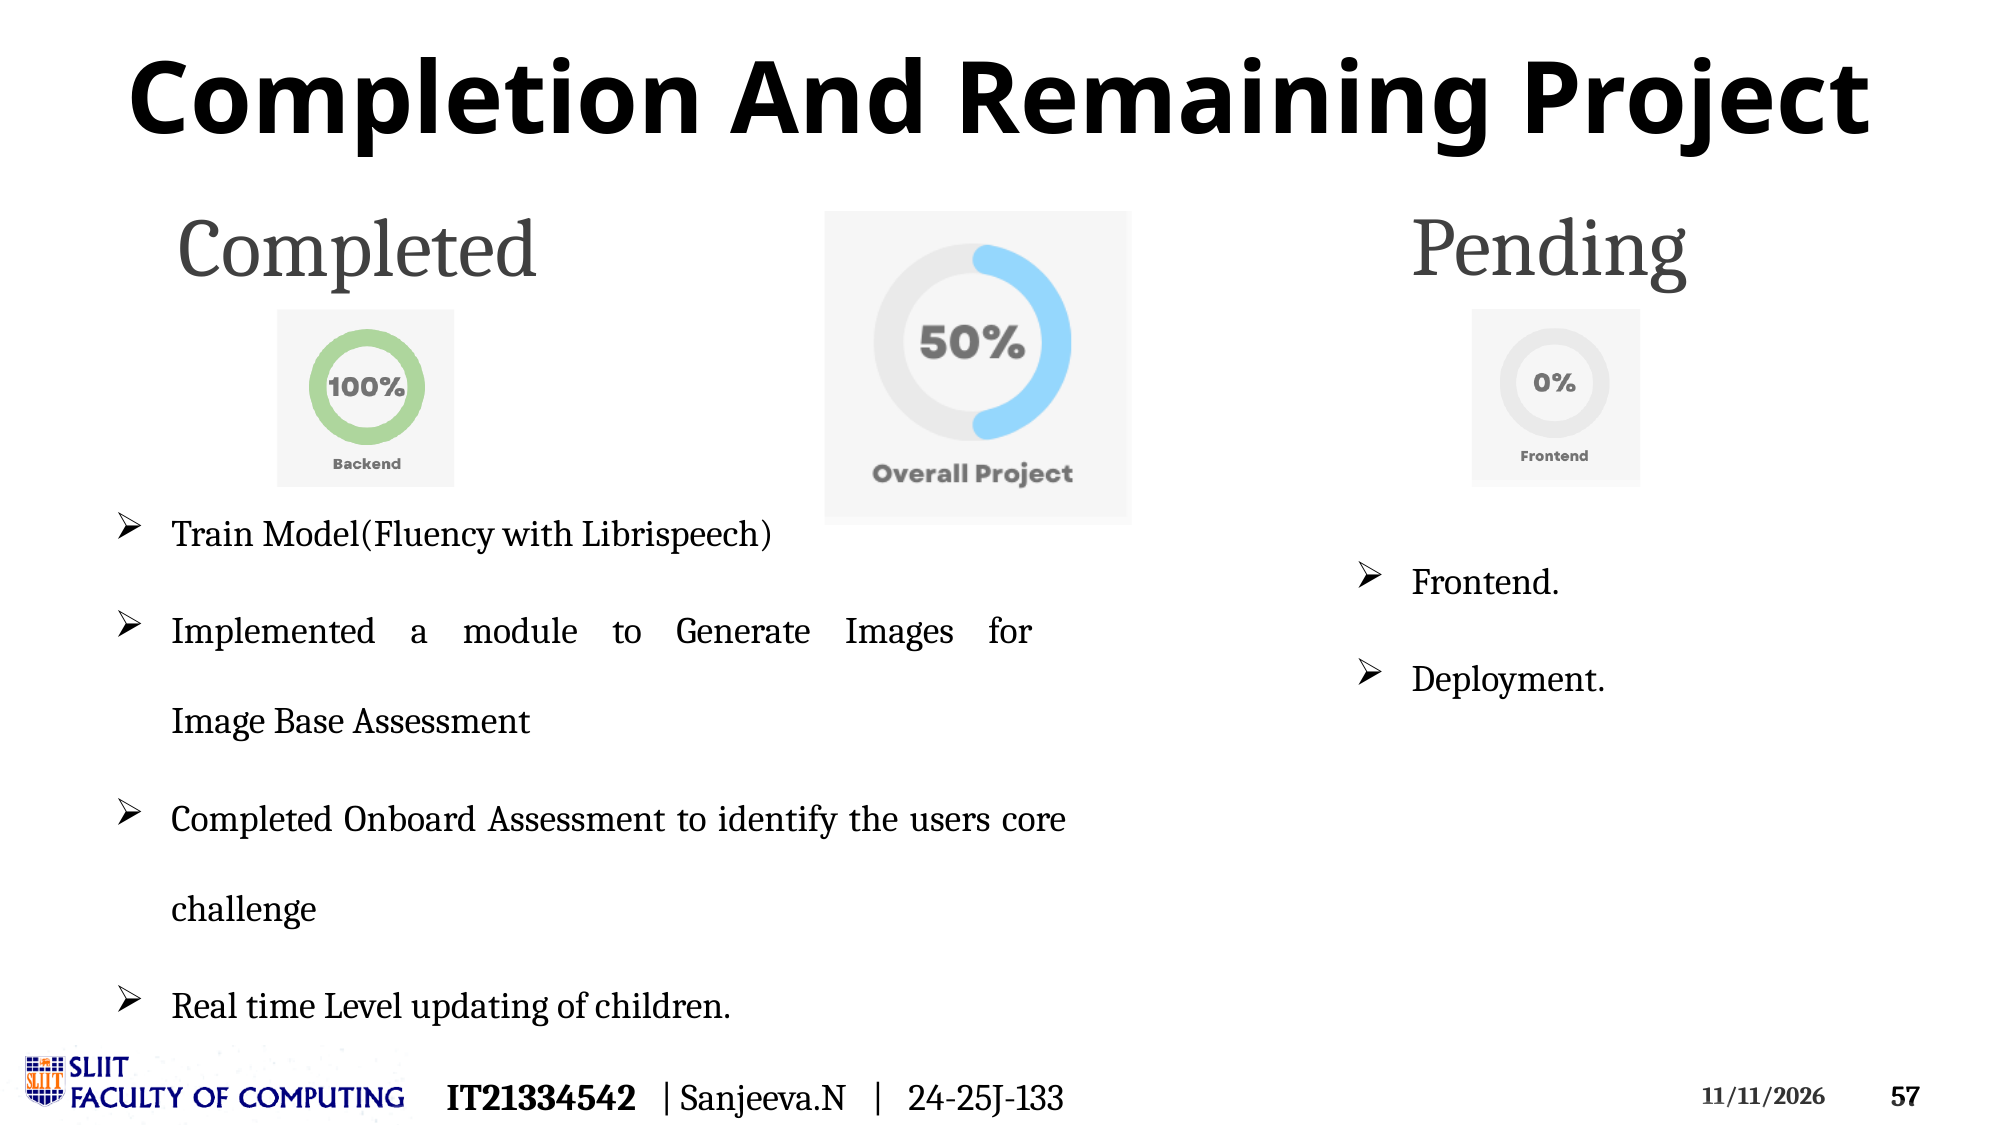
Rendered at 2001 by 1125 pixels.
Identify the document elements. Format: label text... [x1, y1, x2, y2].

text_box Completed [163, 185, 554, 301]
picture [1471, 309, 1641, 487]
picture [824, 211, 1132, 525]
list Train Model(Fluency with Librispeech) Implemented a module to Generate Images for Image Base Assessment Completed Onboard Assessment to identify the users core challenge Real time Level updating of children. [99, 456, 1083, 1081]
text_box IT21334542 | Sanjeeva.N | 24-25J-133 [430, 1063, 1552, 1125]
text_box Pending [1396, 184, 1704, 300]
title Completion And Remaining Project [99, 24, 1900, 161]
text_box Frontend. Deployment. [1340, 504, 1981, 1065]
title Component 03 [162, 1107, 413, 1118]
picture [0, 1045, 413, 1124]
picture [276, 309, 455, 487]
